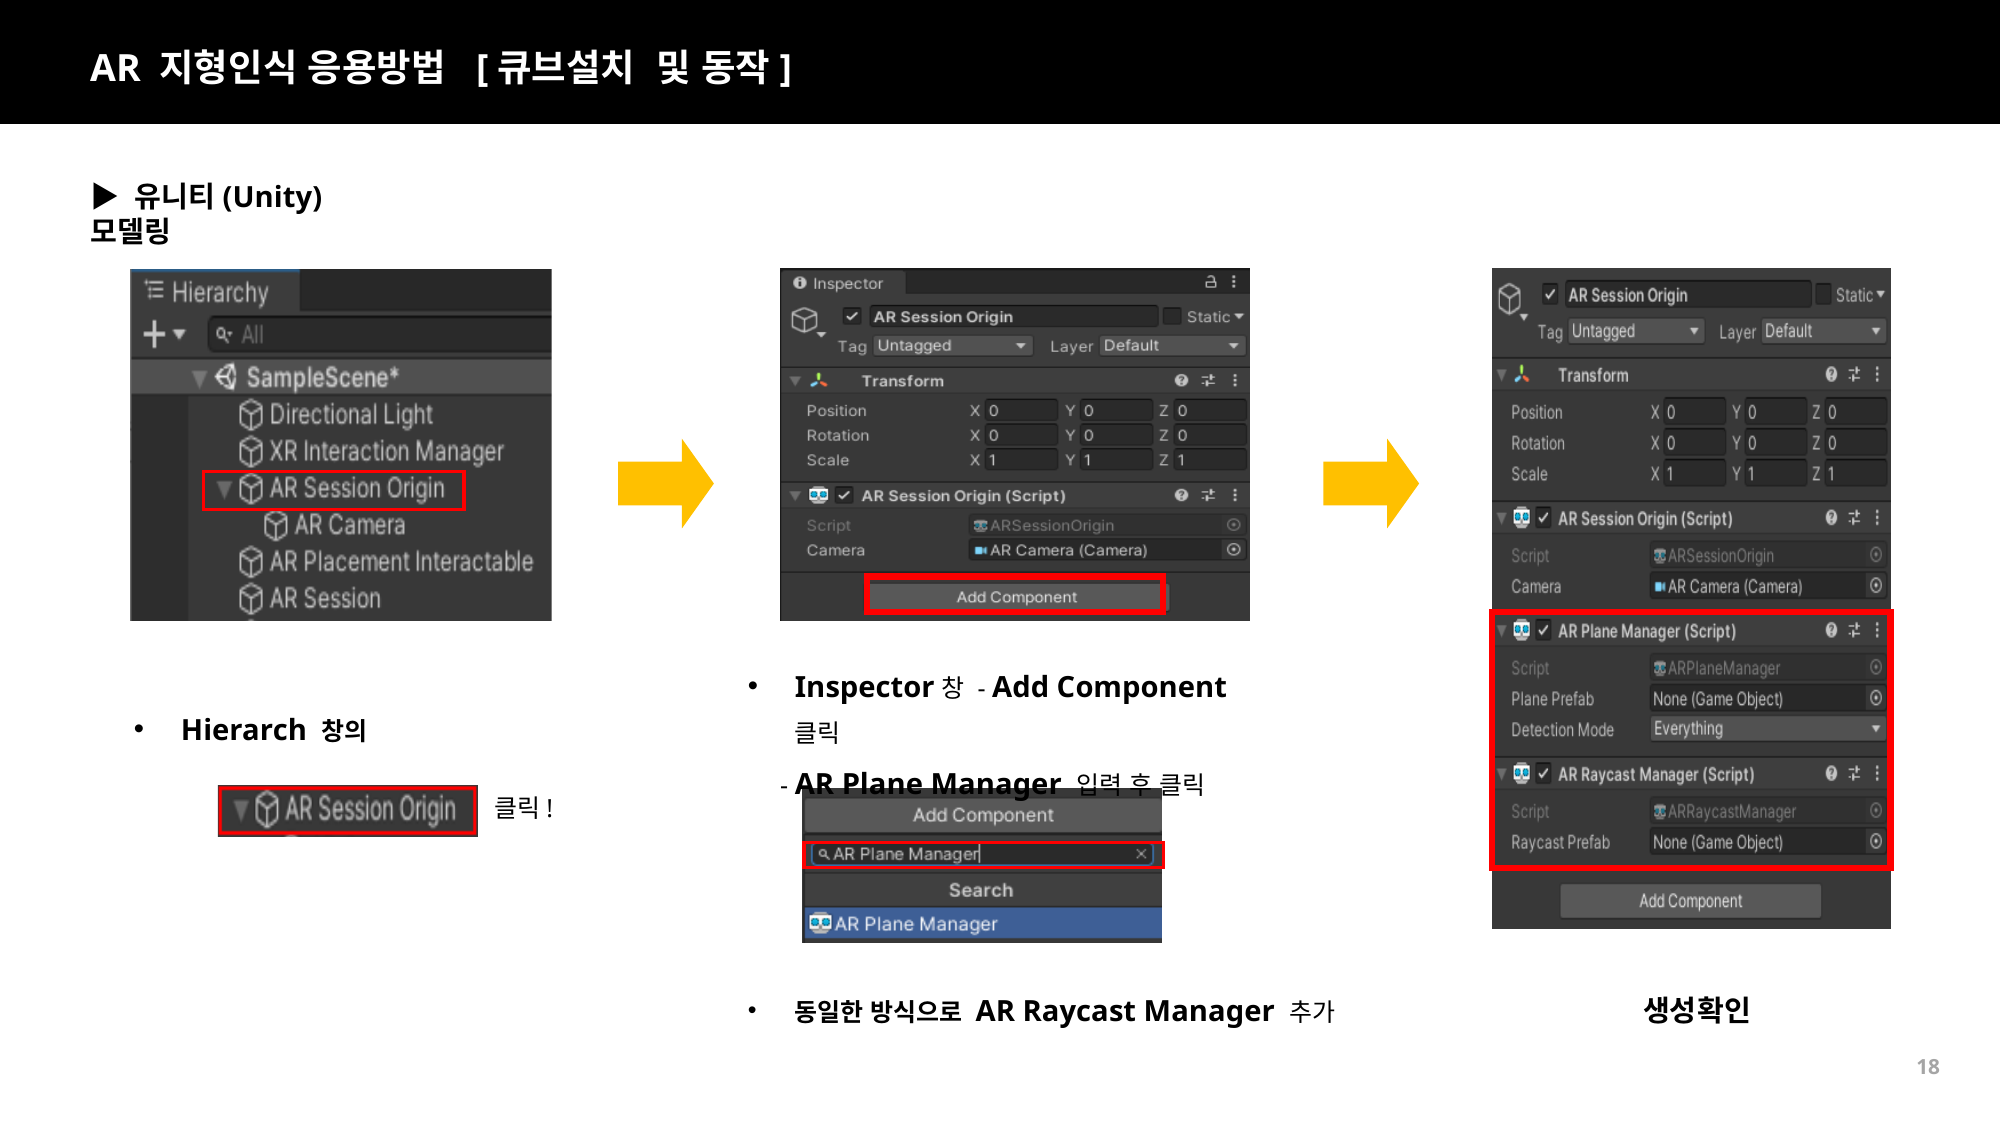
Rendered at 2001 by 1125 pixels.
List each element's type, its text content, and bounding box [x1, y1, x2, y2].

picture [780, 268, 1250, 621]
picture [1492, 268, 1891, 929]
text_box 생성확인 [1628, 967, 1778, 1035]
text_box Inspector창 - Add Component 클릭 - AR Plane Manager 입력 후 클릭 [733, 643, 1298, 808]
text_box 18 [1901, 1046, 1956, 1087]
text_box ▶ 유니티(Unity) 모델링 [75, 171, 426, 256]
picture [129, 268, 552, 621]
text_box 동일한 방식으로 AR Raycast Manager 추가 [733, 967, 1357, 1035]
text_box Hierarch 창의 [119, 703, 577, 754]
text_box [1323, 438, 1420, 529]
text_box 클릭! [479, 785, 564, 830]
text_box AR 지형인식 응용방법 [큐브설치 및 동작] [75, 36, 876, 97]
text_box [618, 438, 714, 529]
picture [801, 788, 1162, 943]
picture [217, 785, 478, 837]
text_box [0, 0, 2000, 125]
